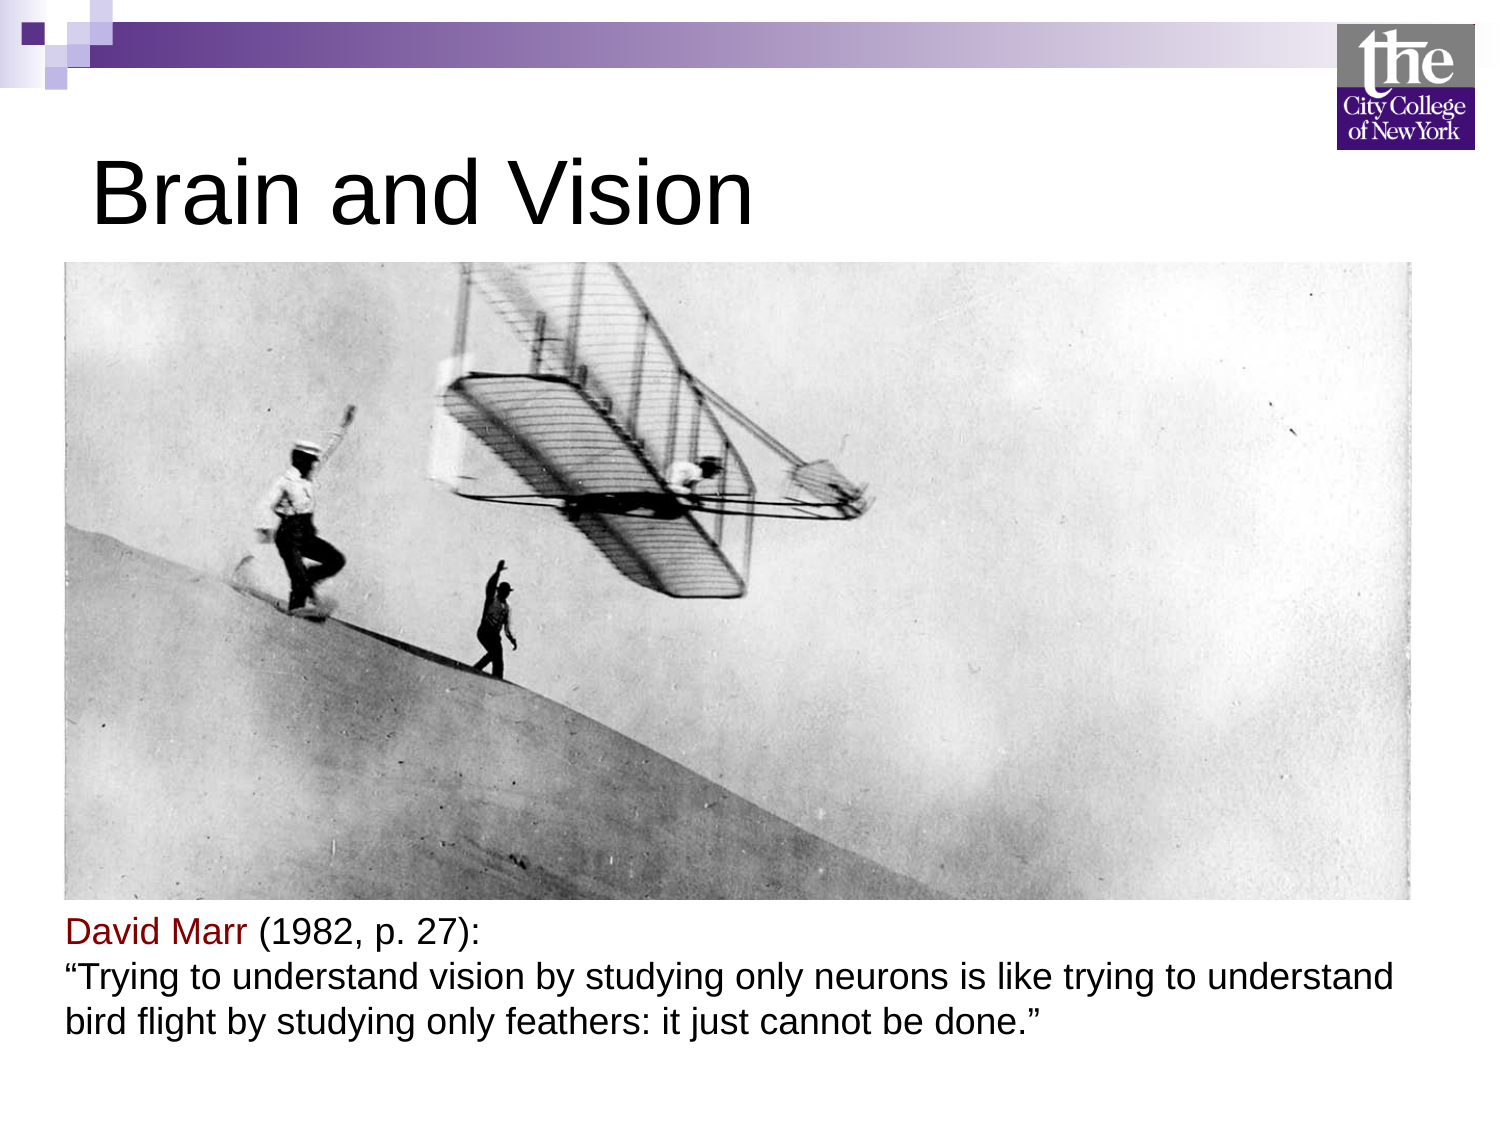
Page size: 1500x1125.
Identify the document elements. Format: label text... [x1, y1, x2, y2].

title Brain and Vision [74, 74, 1426, 301]
picture [1337, 24, 1475, 150]
text_box David Marr (1982, p. 27): “Trying to understand vision by studying only neurons is like trying to understand bird flight by studying only feathers: it just cannot be done.” [50, 899, 1438, 1050]
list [62, 262, 1413, 901]
